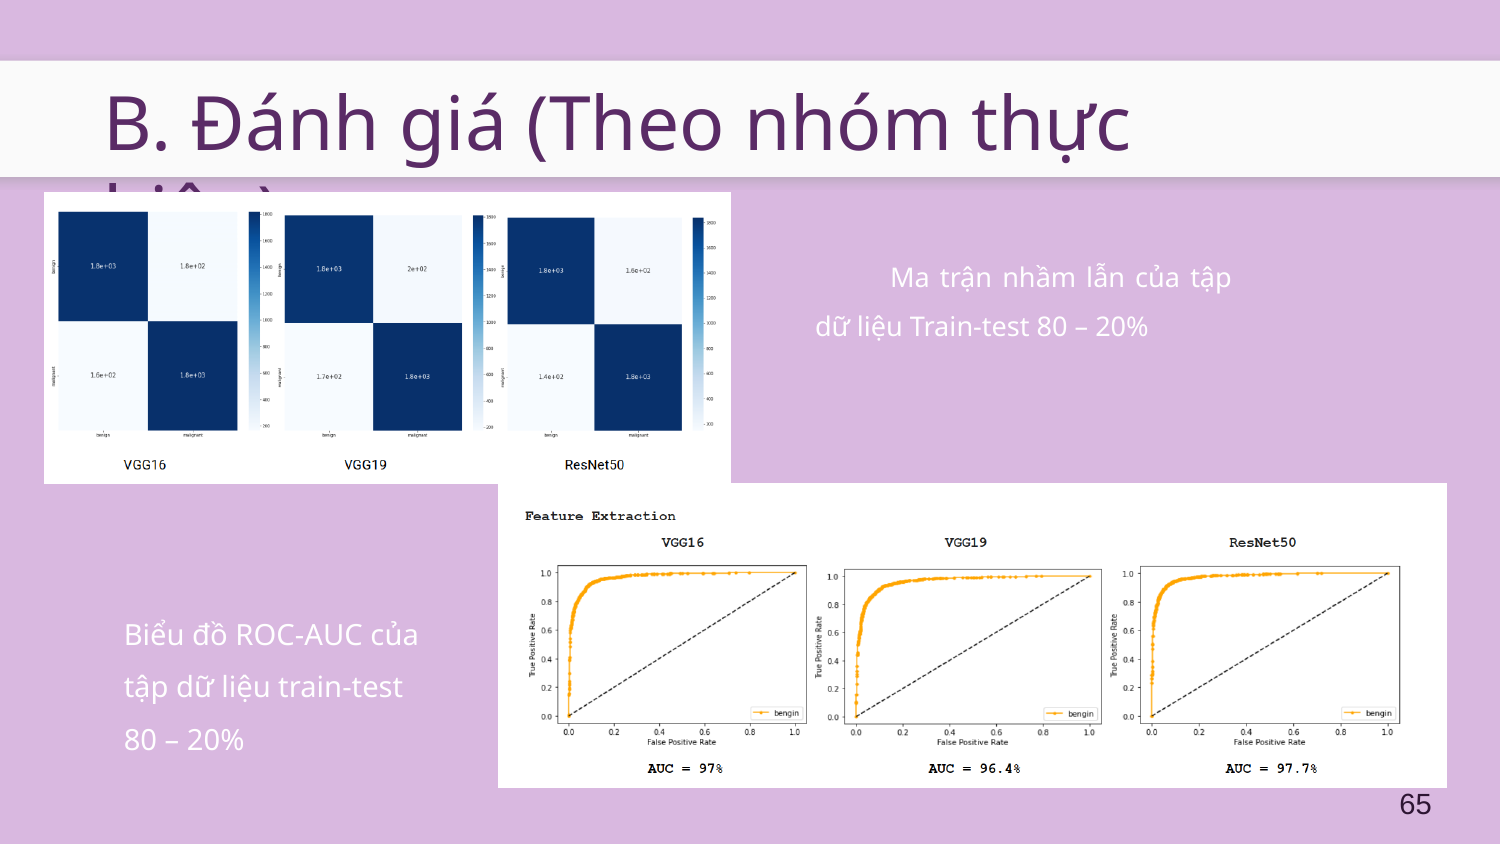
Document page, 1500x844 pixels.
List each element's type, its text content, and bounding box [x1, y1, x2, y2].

slide_number 65 [1109, 796, 1447, 826]
text_box Ma trận nhầm lẫn của tập dữ liệu Train-test 80 – 20% [800, 236, 1247, 350]
title B. Đánh giá (Theo nhóm thực hiện) [88, 60, 1247, 155]
picture [44, 192, 1448, 789]
text_box Biểu đồ ROC-AUC của tập dữ liệu train-test 80 – 20% [109, 591, 442, 764]
